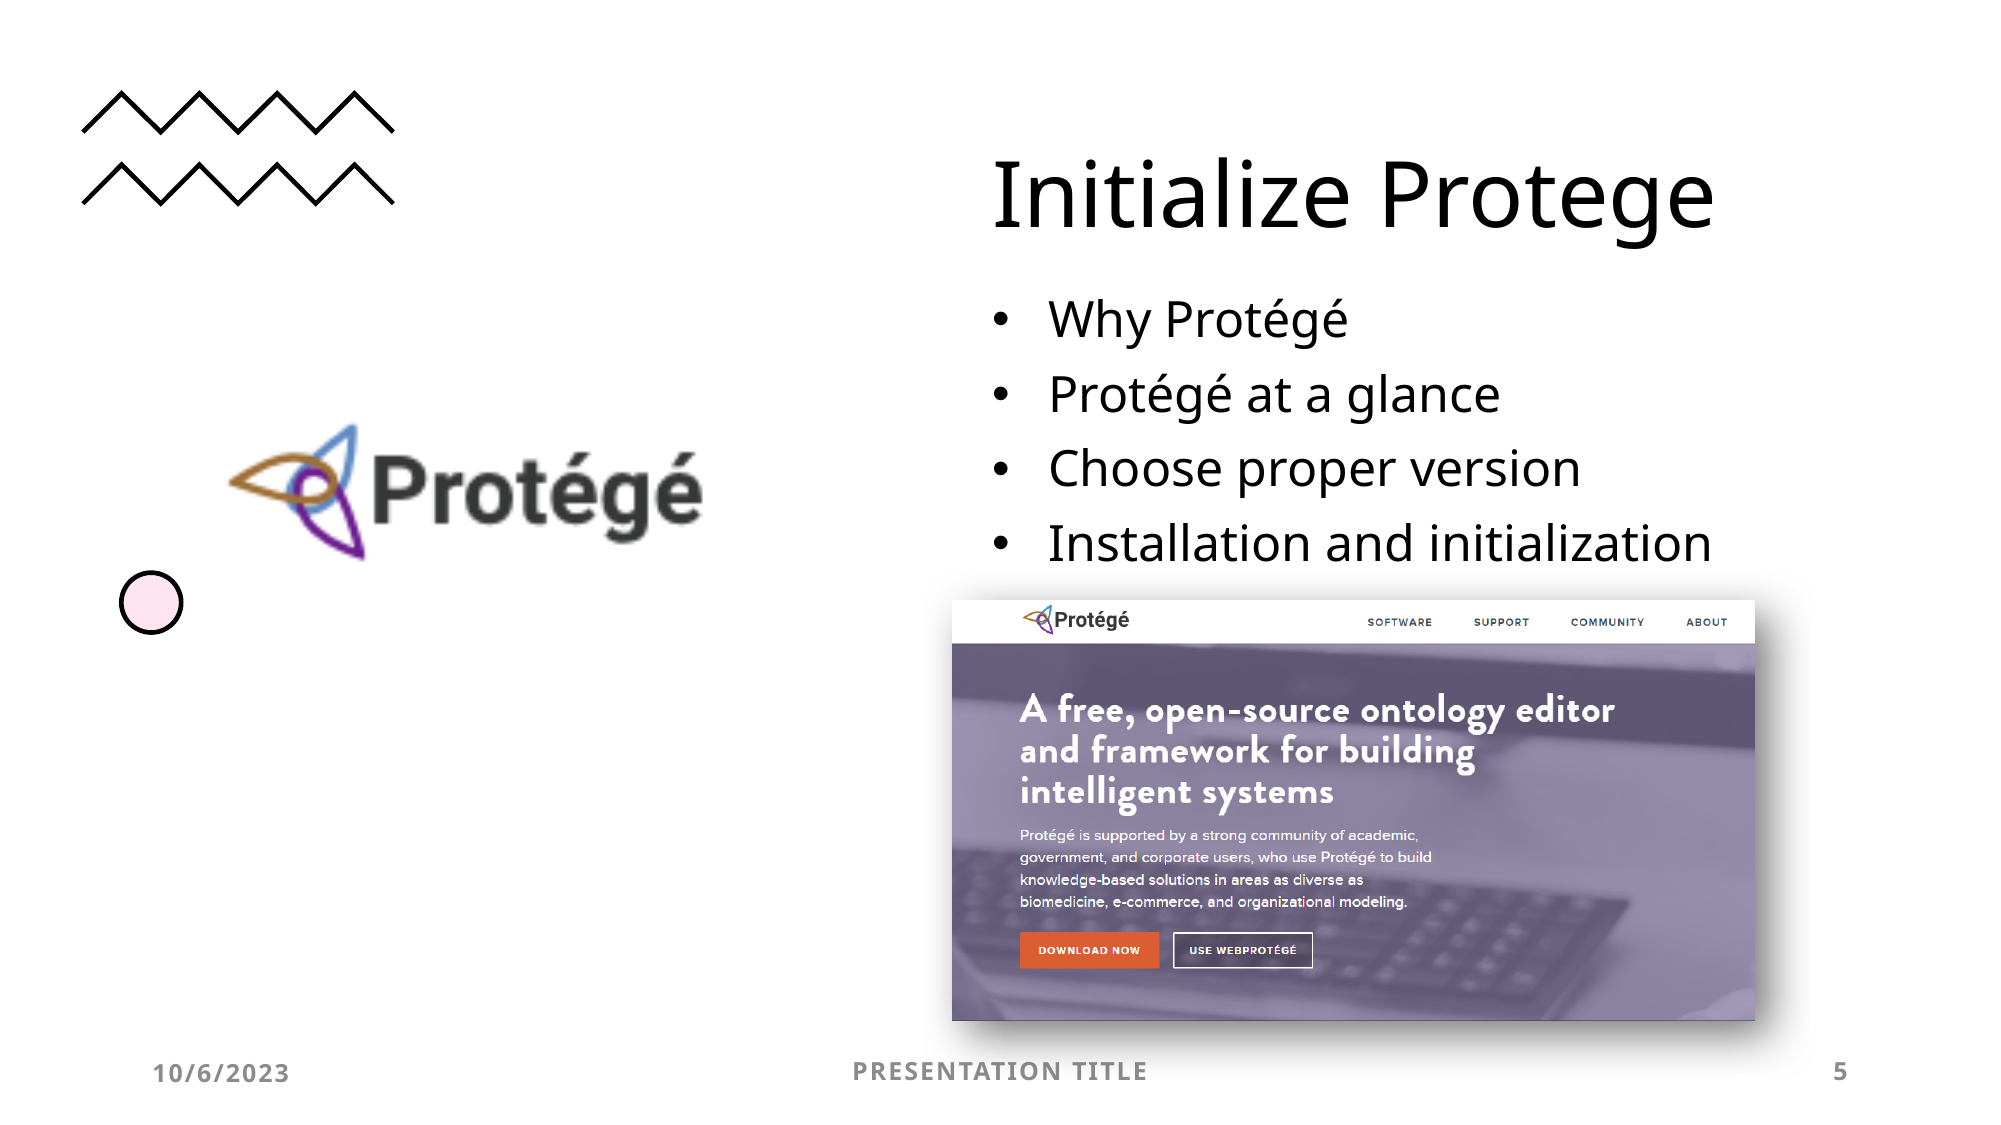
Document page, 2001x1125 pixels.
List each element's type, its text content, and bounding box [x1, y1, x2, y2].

slide_number 5 [1412, 1042, 1863, 1103]
picture [217, 406, 730, 579]
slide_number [137, 1042, 588, 1103]
list Why Protégé Protégé at a glance Choose proper version Installation and initialization [977, 286, 1833, 1001]
title Initialize Protege [977, 64, 1833, 255]
footer PRESENTATION TITLE [662, 1042, 1338, 1103]
picture [952, 600, 1755, 1021]
